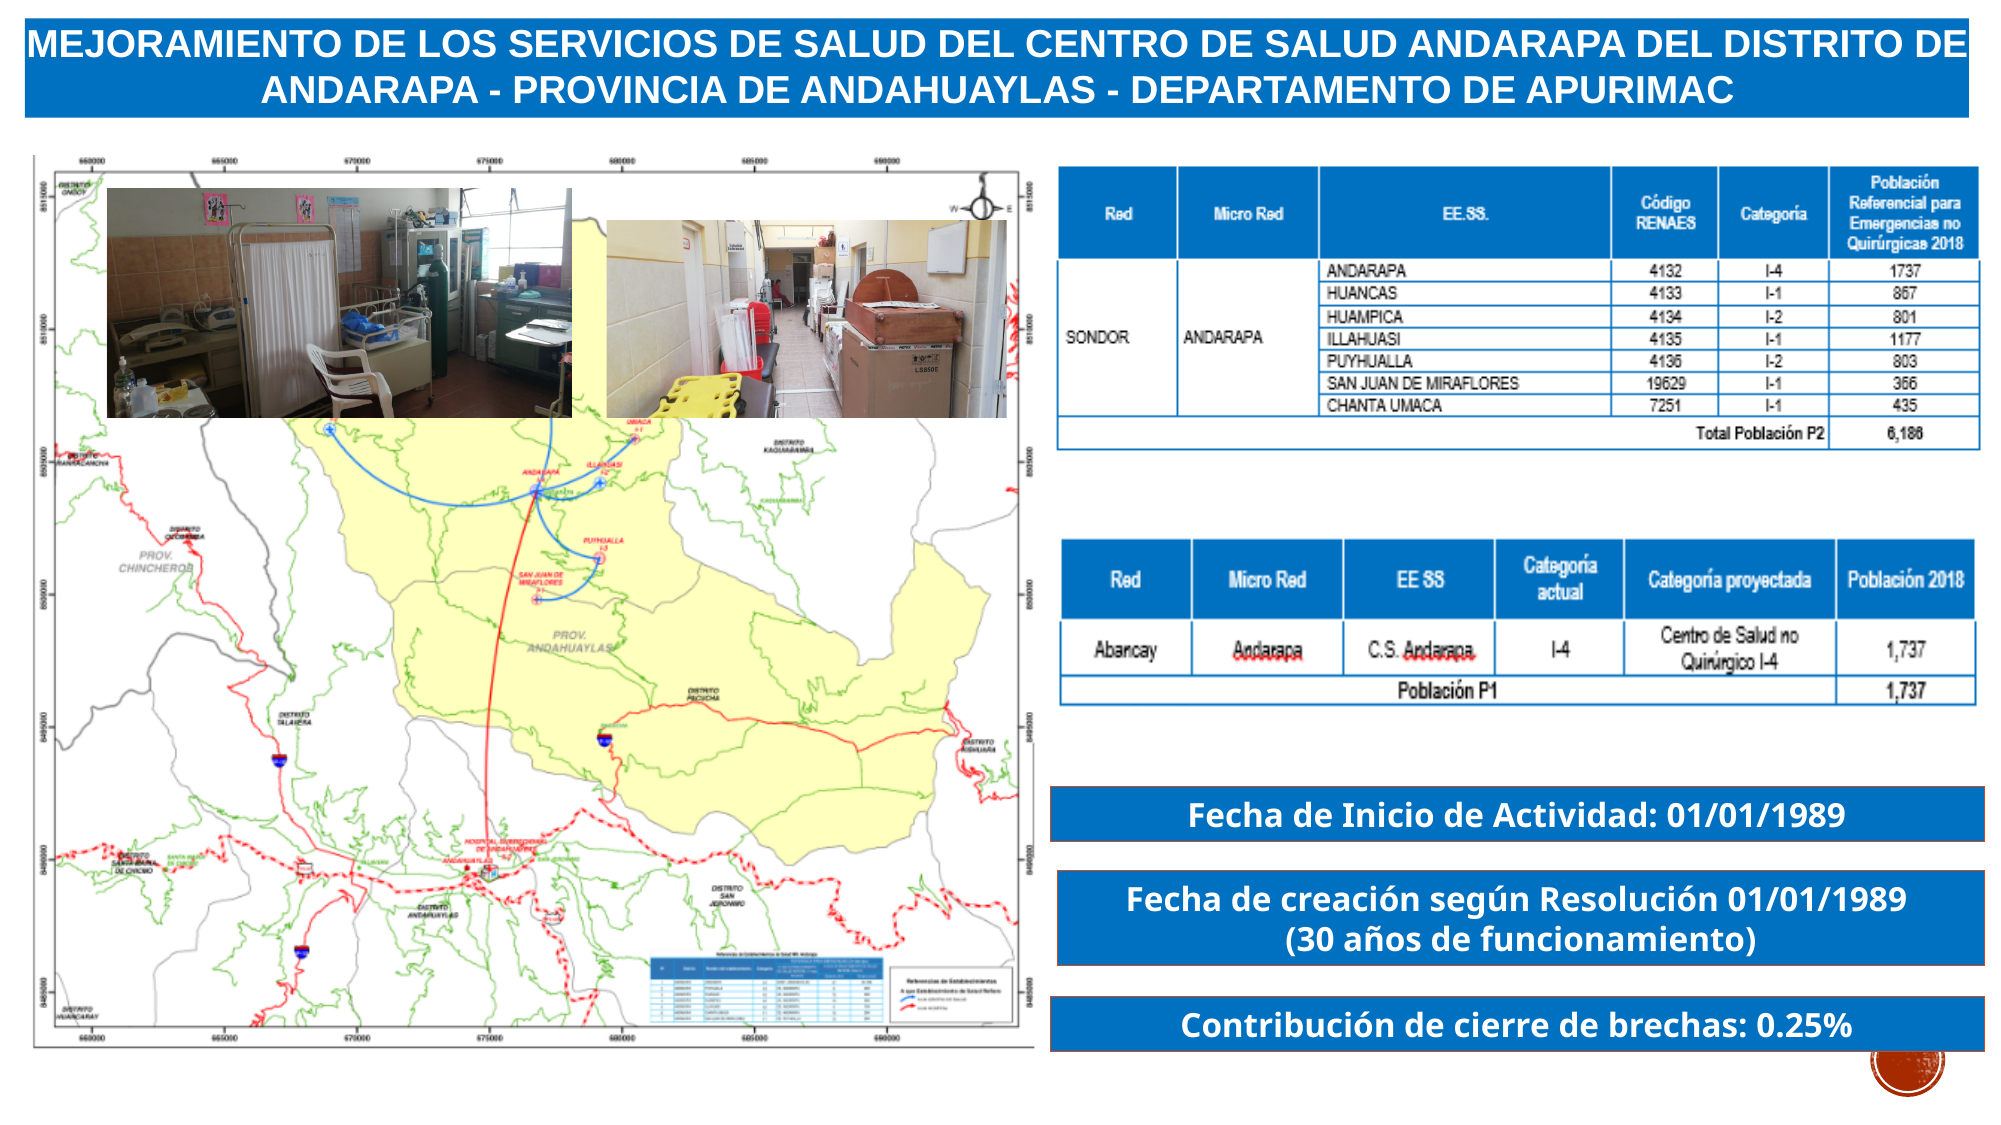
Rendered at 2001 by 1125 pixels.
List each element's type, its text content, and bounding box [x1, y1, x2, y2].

text_box MEJORAMIENTO DE LOS SERVICIOS DE SALUD DEL CENTRO DE SALUD ANDARAPA DEL DISTRITO DE ANDARAPA - PROVINCIA DE ANDAHUAYLAS - DEPARTAMENTO DE APURIMAC [24, 18, 1969, 118]
picture [1050, 521, 1985, 710]
text_box Fecha de creación según Resolución 01/01/1989 (30 años de funcionamiento) [1057, 870, 1985, 966]
picture [32, 155, 1035, 1053]
picture [1050, 162, 1985, 464]
text_box Contribución de cierre de brechas: 0.25% [1050, 996, 1985, 1052]
text_box Fecha de Inicio de Actividad: 01/01/1989 [1050, 786, 1985, 842]
